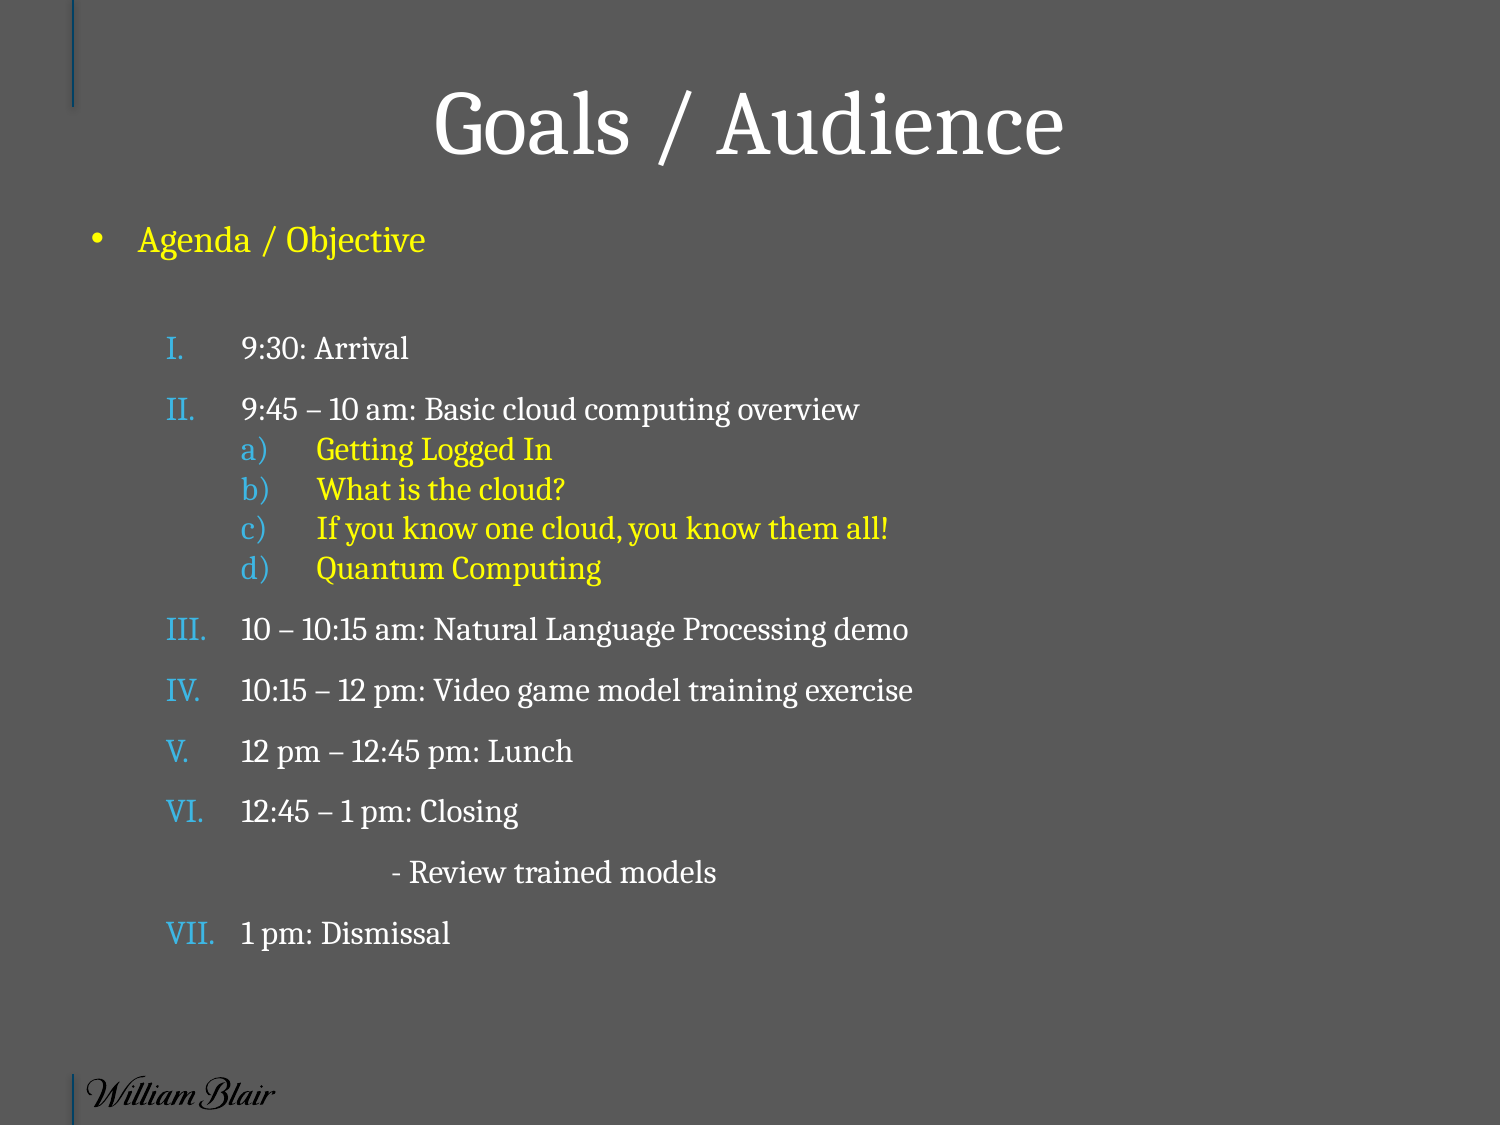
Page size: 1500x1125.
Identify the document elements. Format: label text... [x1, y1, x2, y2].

text_box Agenda / Objective 9:30: Arrival 9:45 – 10 am: Basic cloud computing overview Getting Logged In What is the cloud? If you know one cloud, you know them all! Quantum Computing 10 – 10:15 am: Natural Language Processing demo 10:15 – 12 pm: Video game model training exercise 12 pm – 12:45 pm: Lunch 12:45 – 1 pm: Closing - Review trained models 1 pm: Dismissal [76, 261, 1125, 1004]
text_box Goals / Audience [74, 55, 1425, 261]
